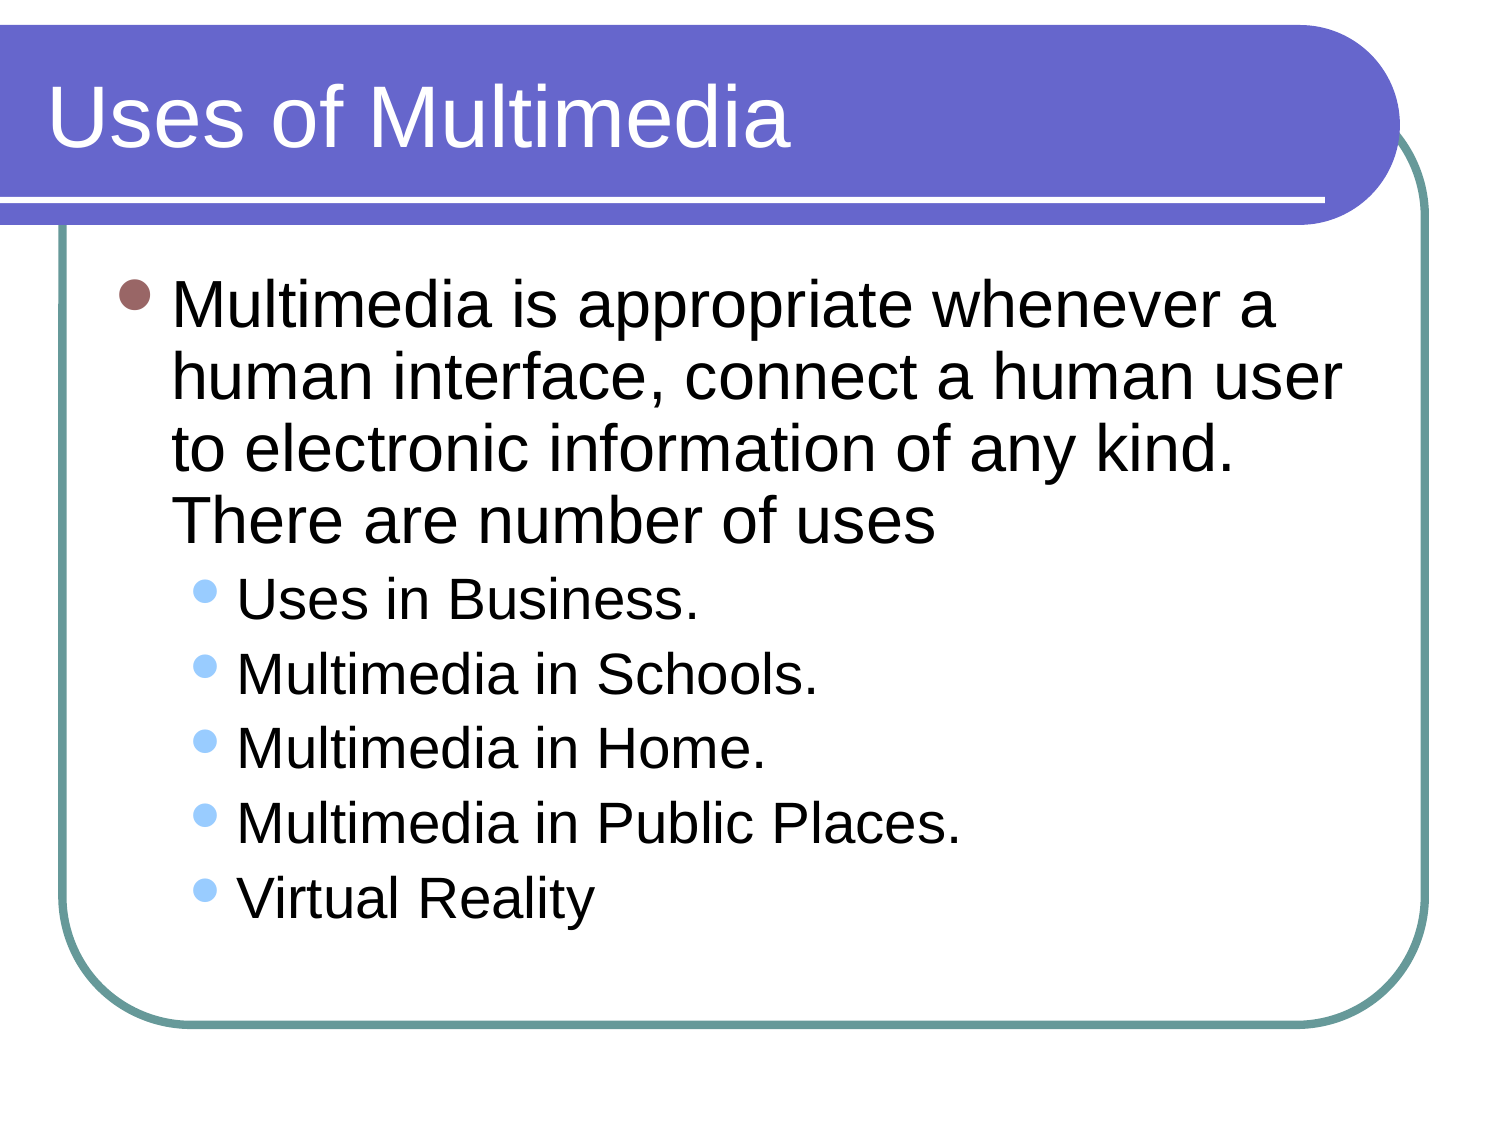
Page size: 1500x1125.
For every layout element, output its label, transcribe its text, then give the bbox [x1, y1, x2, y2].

title Uses of Multimedia [32, 37, 1347, 188]
list Multimedia is appropriate whenever a human interface, connect a human user to electronic information of any kind. There are number of uses Uses in Business. Multimedia in Schools. Multimedia in Home. Multimedia in Public Places. Virtual Reality [99, 262, 1400, 988]
